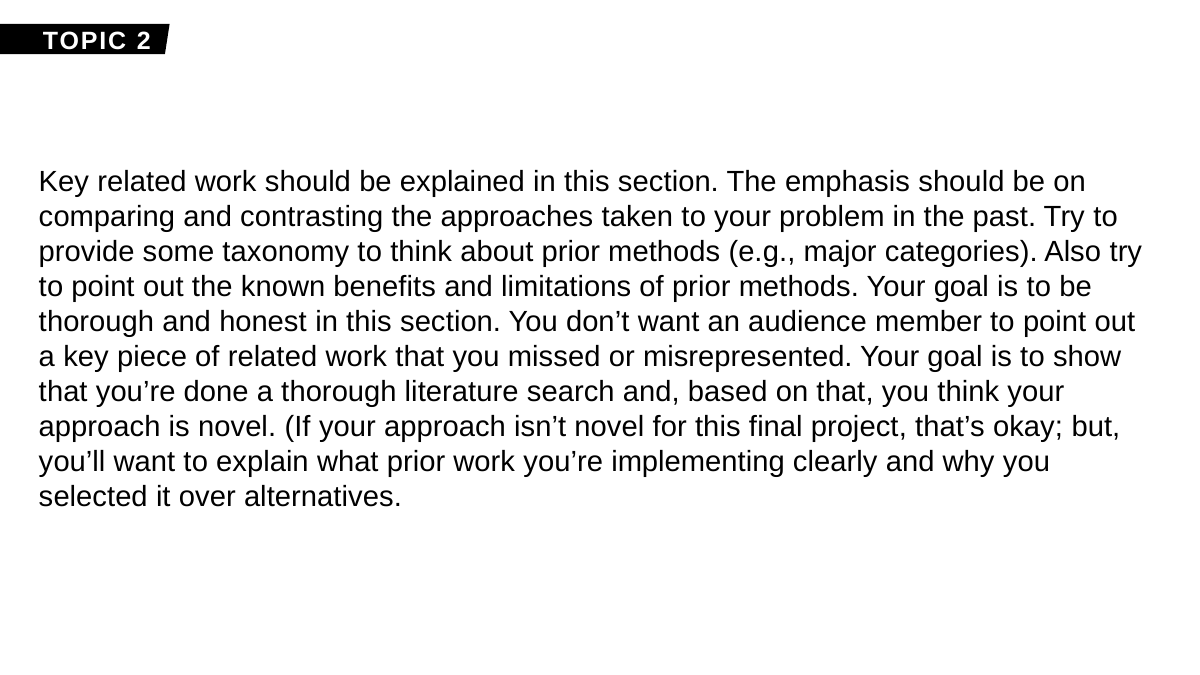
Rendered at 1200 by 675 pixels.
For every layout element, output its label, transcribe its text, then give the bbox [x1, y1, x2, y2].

text_box Key related work should be explained in this section. The emphasis should be on comparing and contrasting the approaches taken to your problem in the past. Try to provide some taxonomy to think about prior methods (e.g., major categories). Also try to point out the known benefits and limitations of prior methods. Your goal is to be thorough and honest in this section. You don’t want an audience member to point out a key piece of related work that you missed or misrepresented. Your goal is to show that you’re done a thorough literature search and, based on that, you think your approach is novel. (If your approach isn’t novel for this final project, that’s okay; but, you’ll want to explain what prior work you’re implementing clearly and why you selected it over alternatives. [30, 154, 1170, 521]
text_box TOPIC 2 [0, 22, 171, 56]
